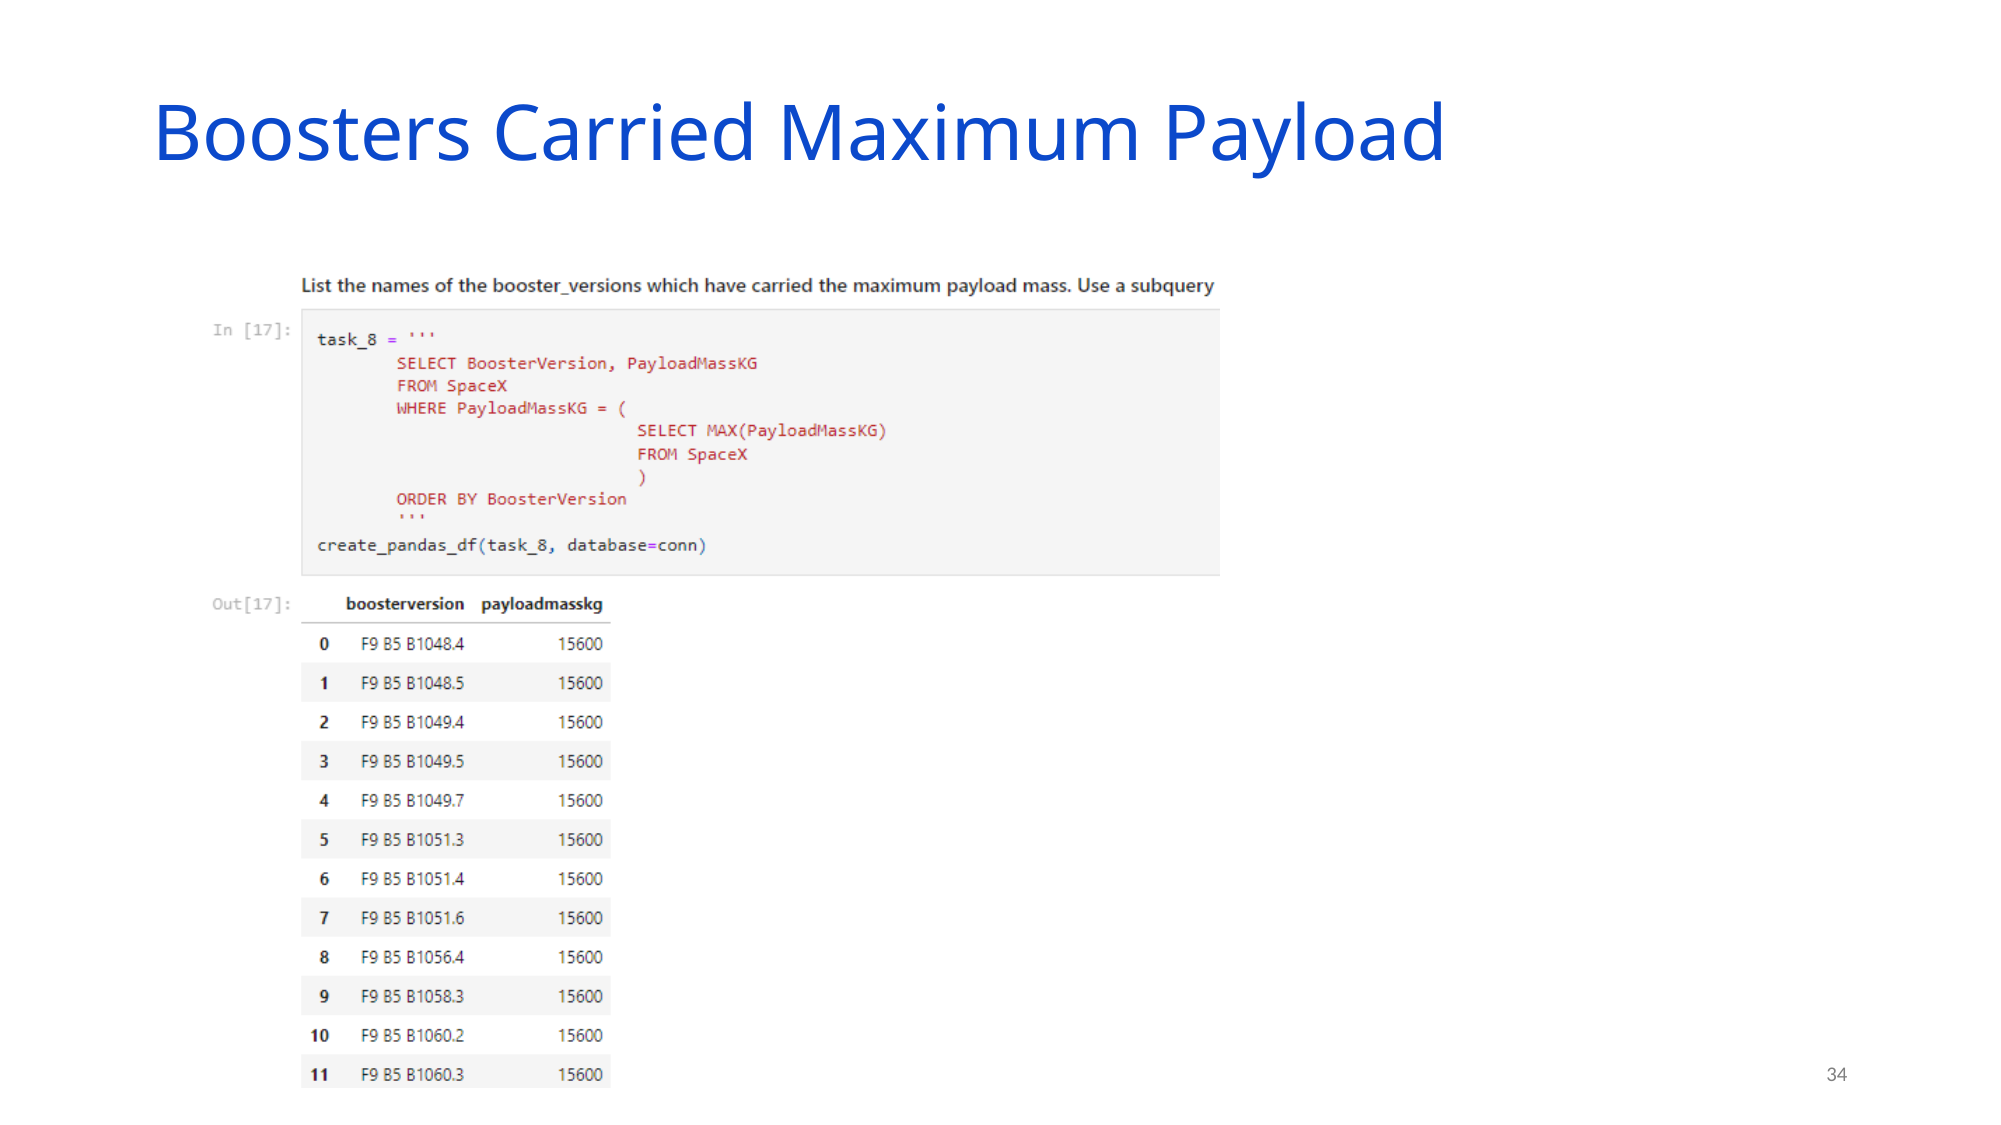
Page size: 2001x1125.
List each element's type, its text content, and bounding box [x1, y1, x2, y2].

text_box Boosters Carried Maximum Payload [137, 26, 1559, 246]
picture [209, 274, 1220, 1088]
slide_number 34 [1412, 1042, 1863, 1103]
